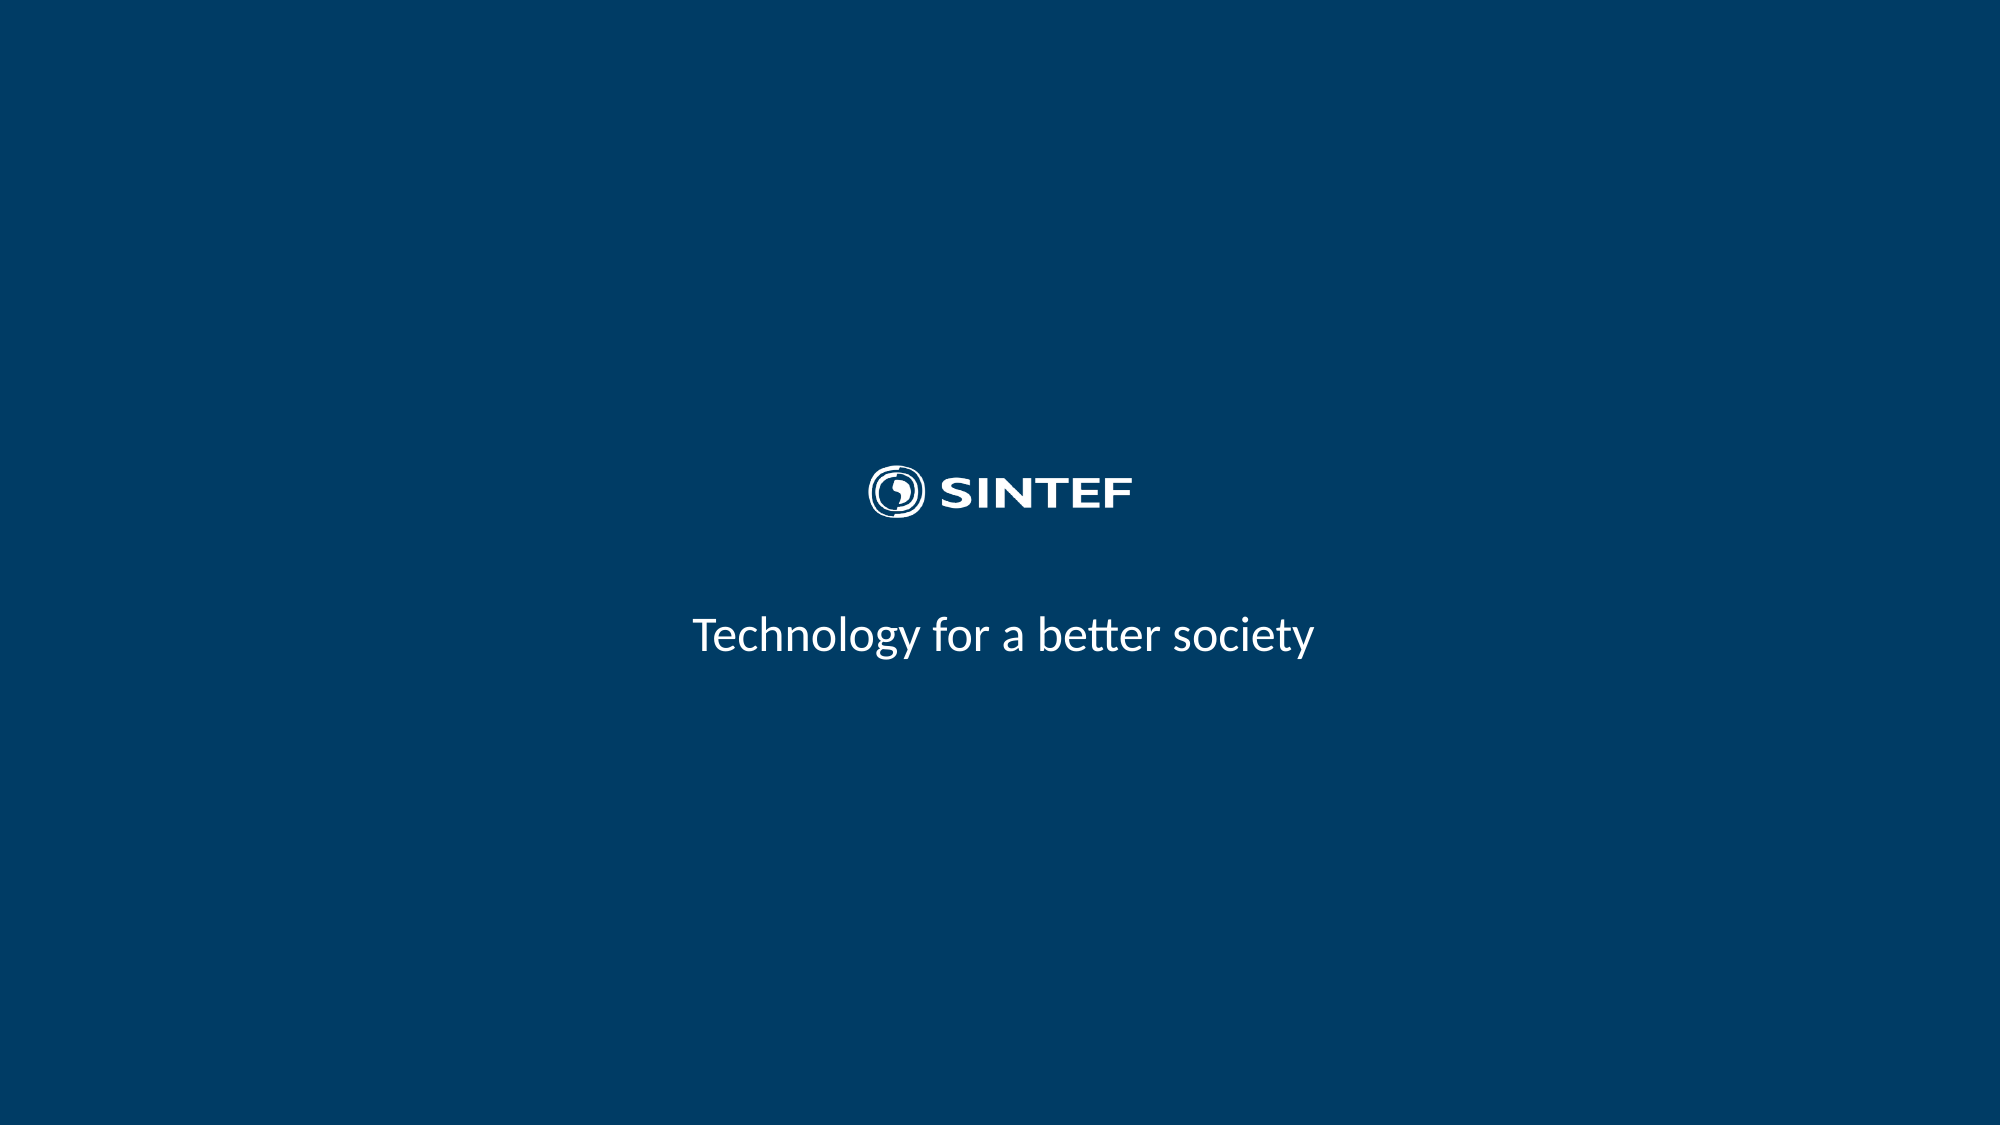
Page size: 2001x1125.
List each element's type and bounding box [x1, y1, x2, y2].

picture [868, 465, 1132, 518]
